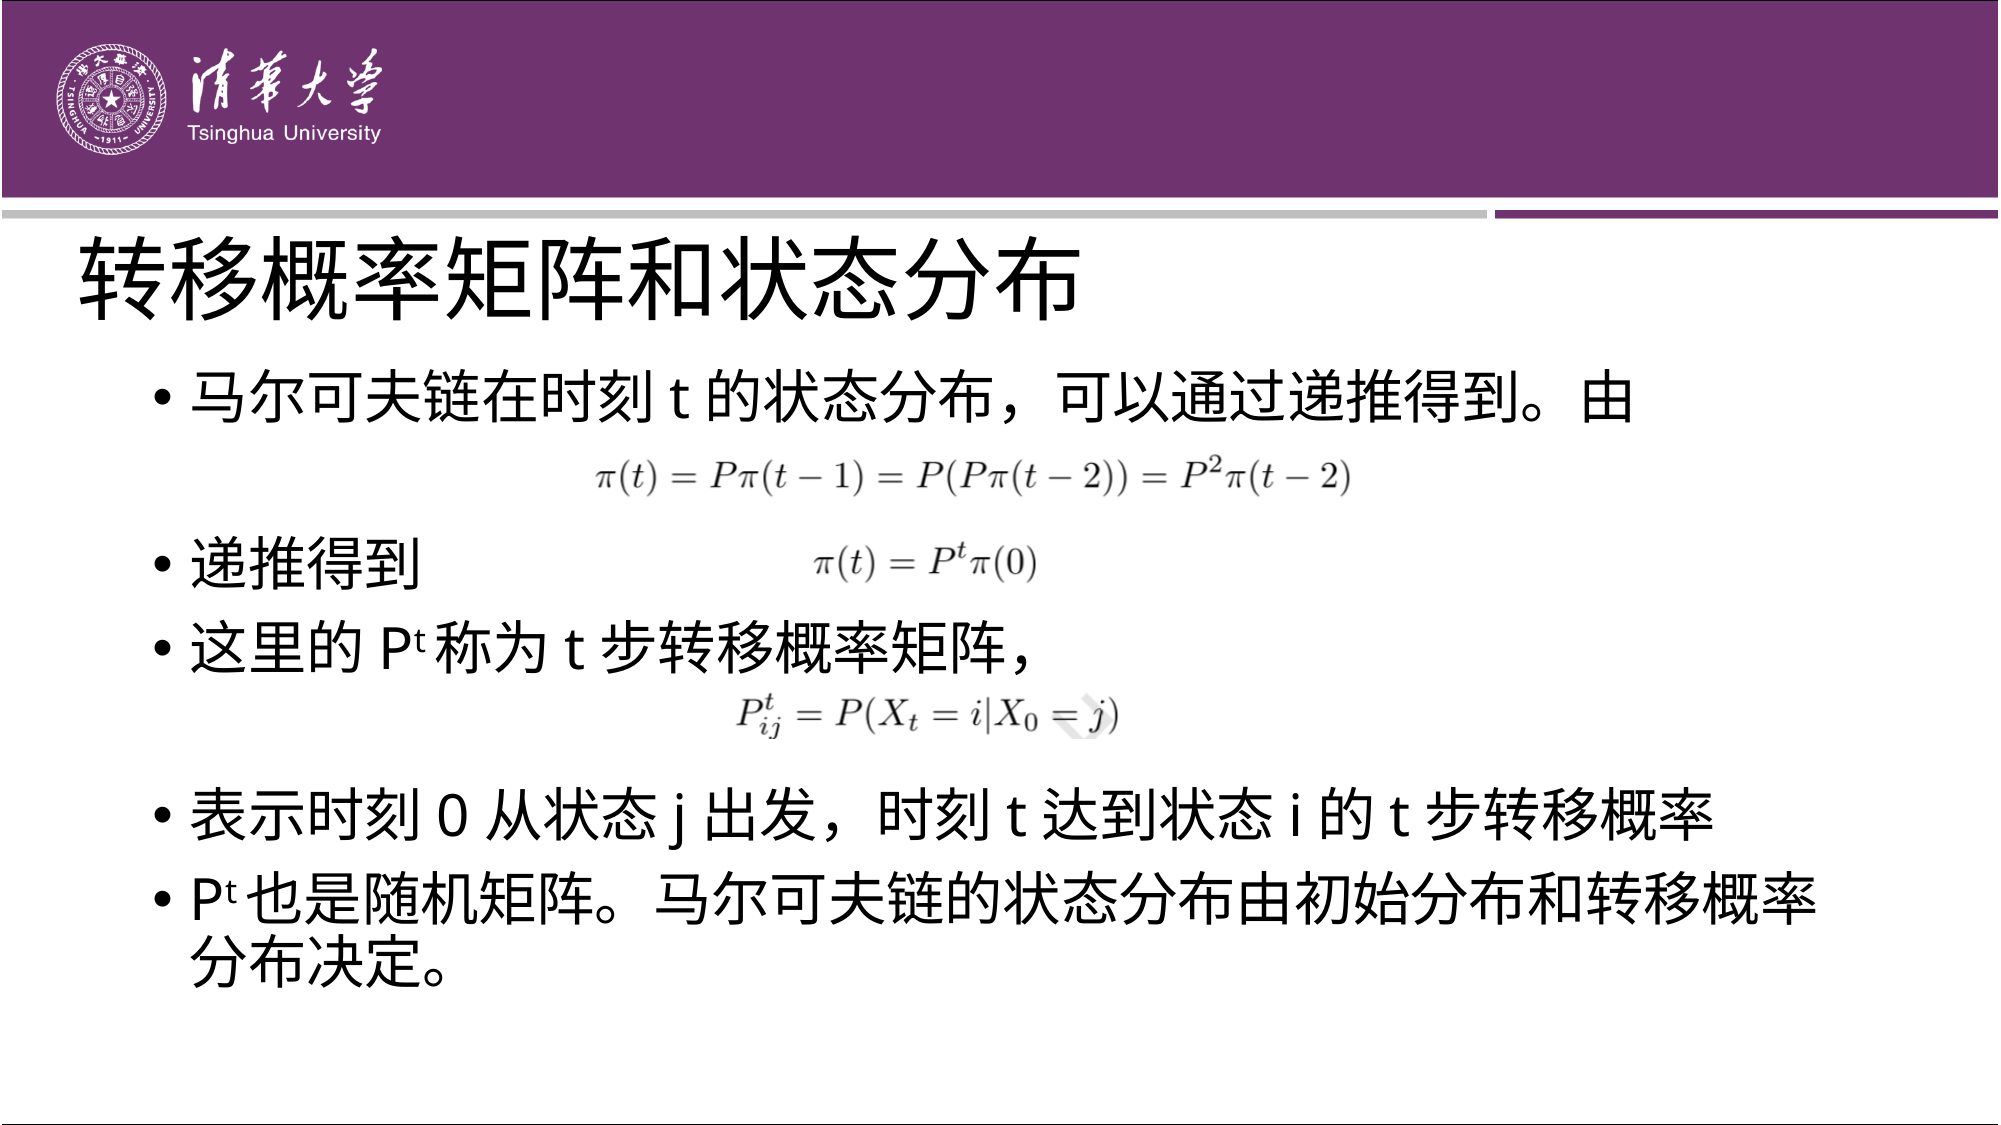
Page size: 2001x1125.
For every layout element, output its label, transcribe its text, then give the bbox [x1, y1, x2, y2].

list 马尔可夫链在时刻t的状态分布，可以通过递推得到。由 递推得到 这里的Pt称为t步转移概率矩阵， 表示时刻0从状态j出发，时刻t达到状态i的t步转移概率 Pt也是随机矩阵。马尔可夫链的状态分布由初始分布和转移概率分布决定。 [137, 360, 1863, 1075]
picture [2, 0, 1998, 1125]
title 转移概率矩阵和状态分布 [61, 175, 1787, 393]
